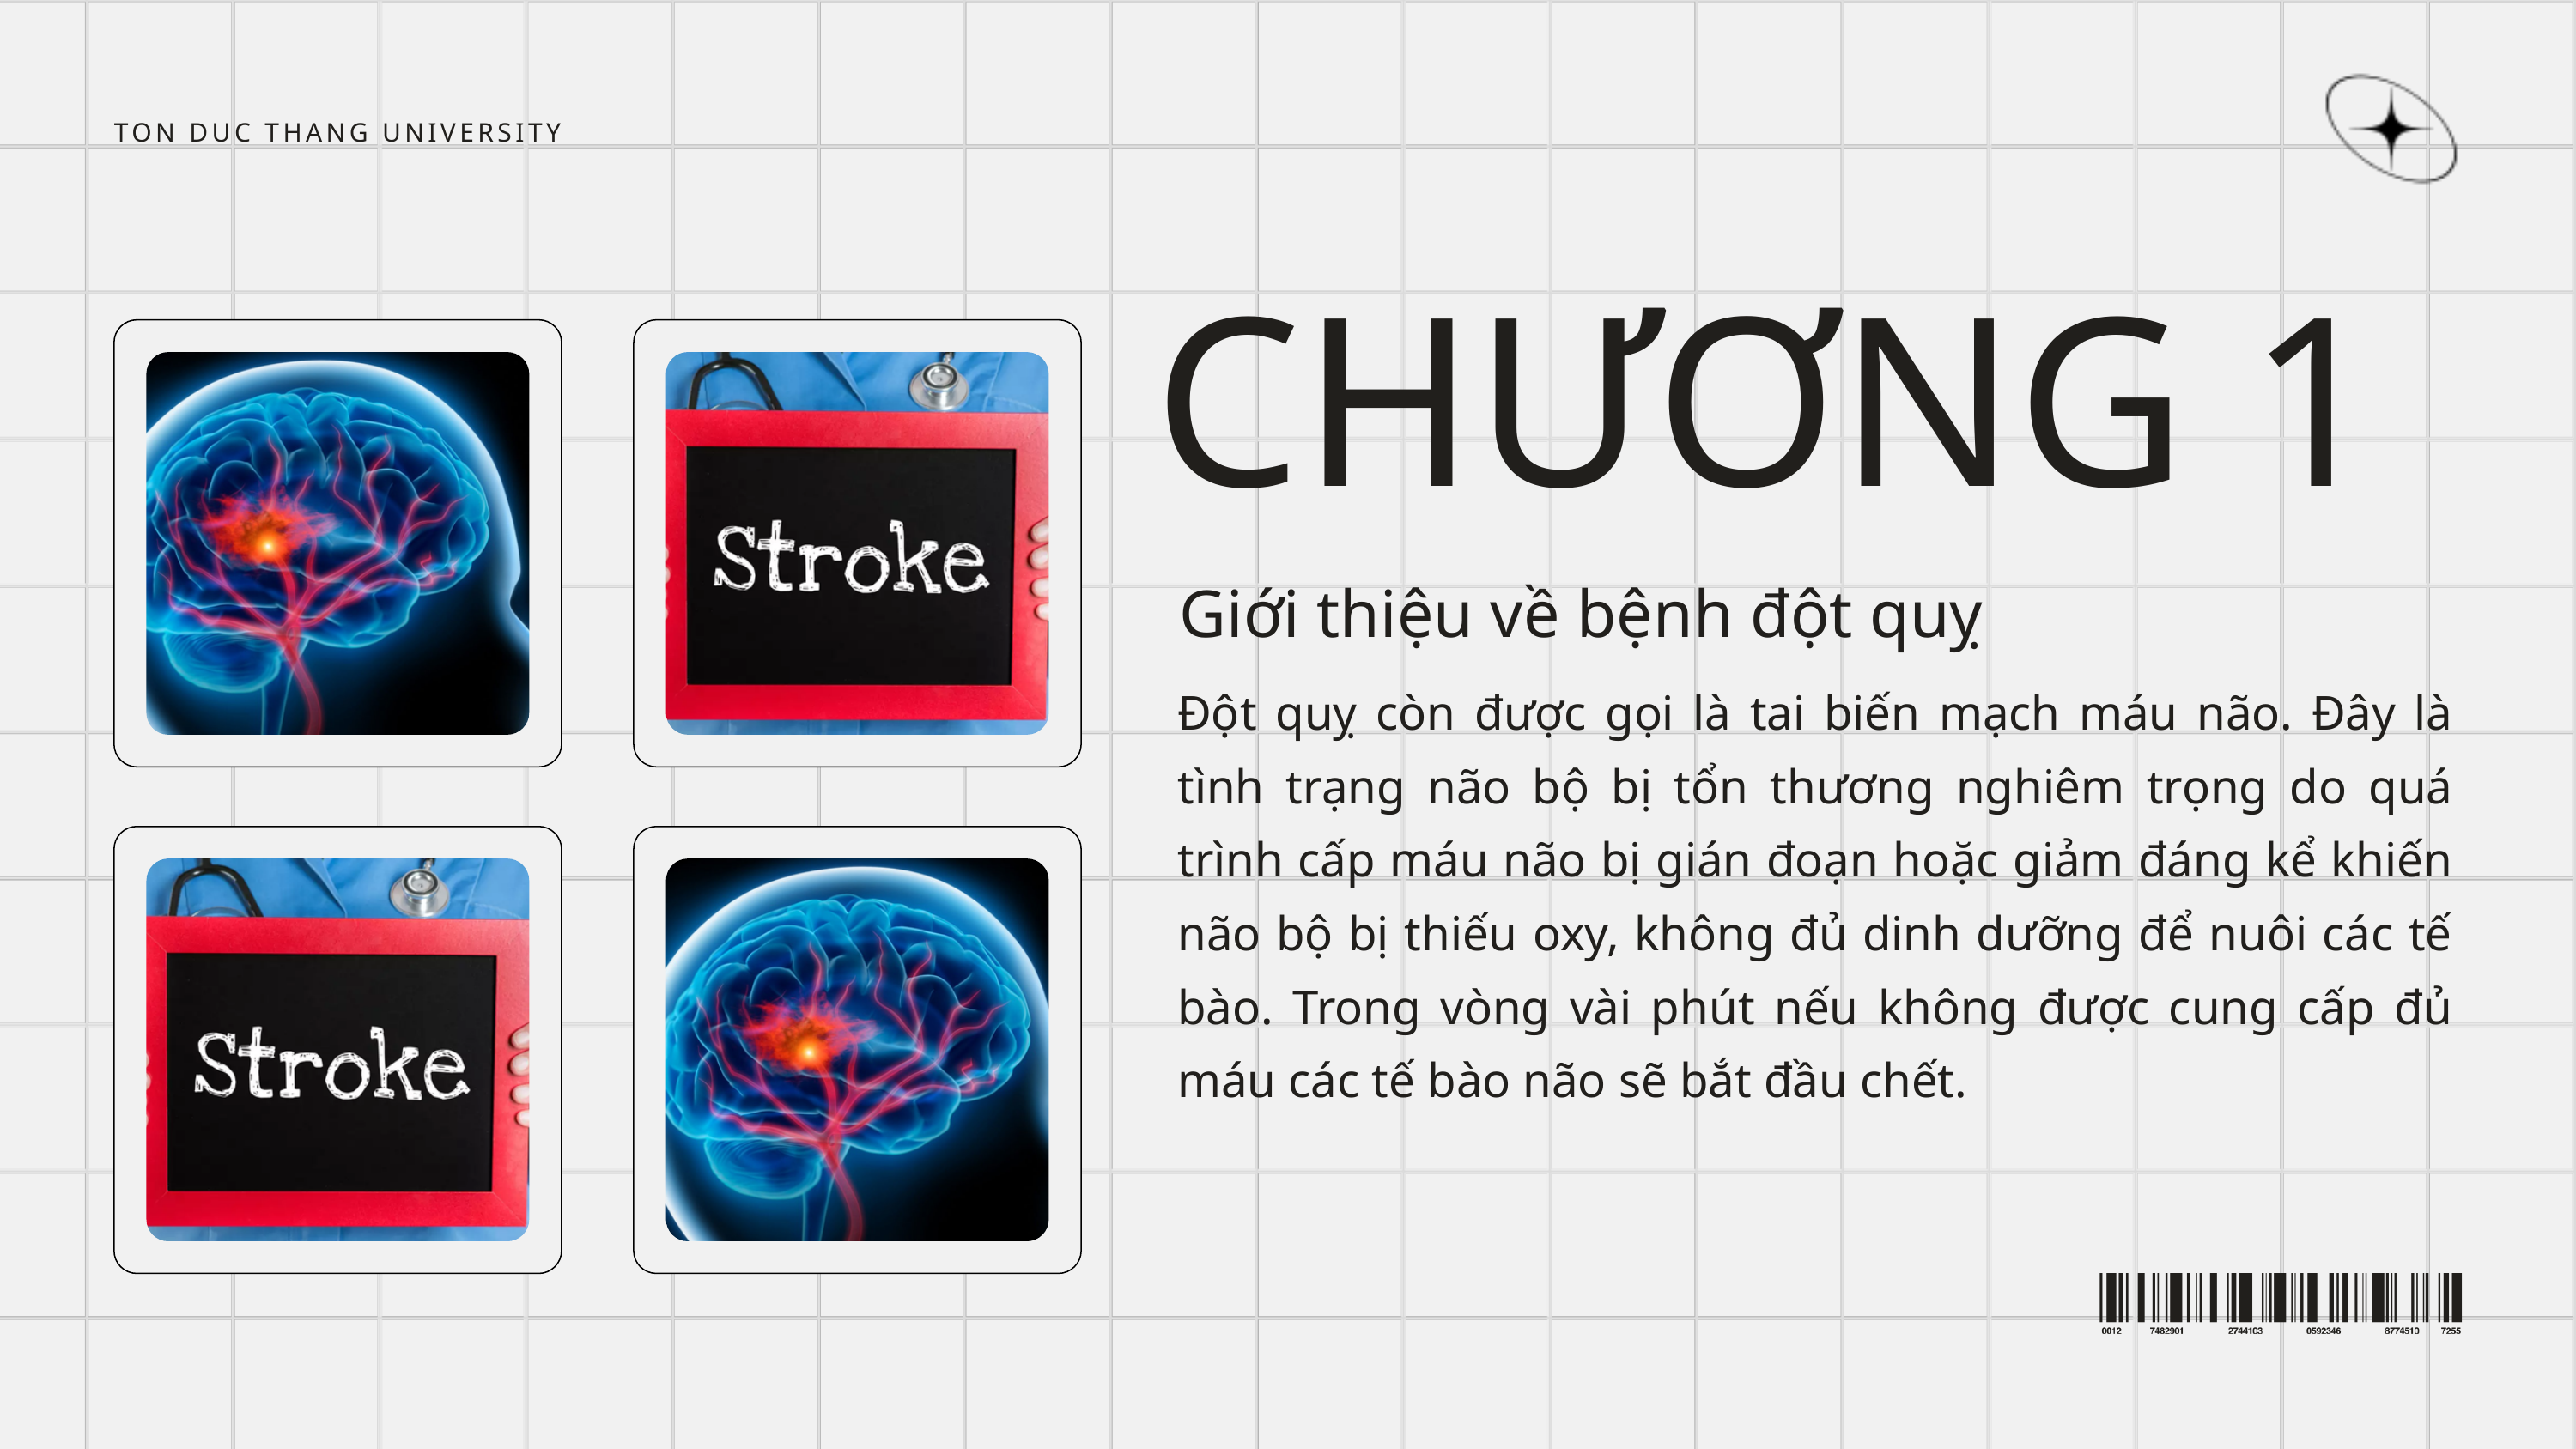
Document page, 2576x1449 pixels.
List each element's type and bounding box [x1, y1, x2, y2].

text_box [633, 826, 1082, 1274]
text_box [146, 858, 530, 1242]
text_box [665, 351, 1049, 736]
text_box [113, 319, 562, 767]
text_box [113, 826, 562, 1274]
text_box [665, 858, 1049, 1242]
text_box [633, 319, 1082, 767]
text_box [146, 351, 530, 736]
text_box [0, 0, 2576, 1449]
